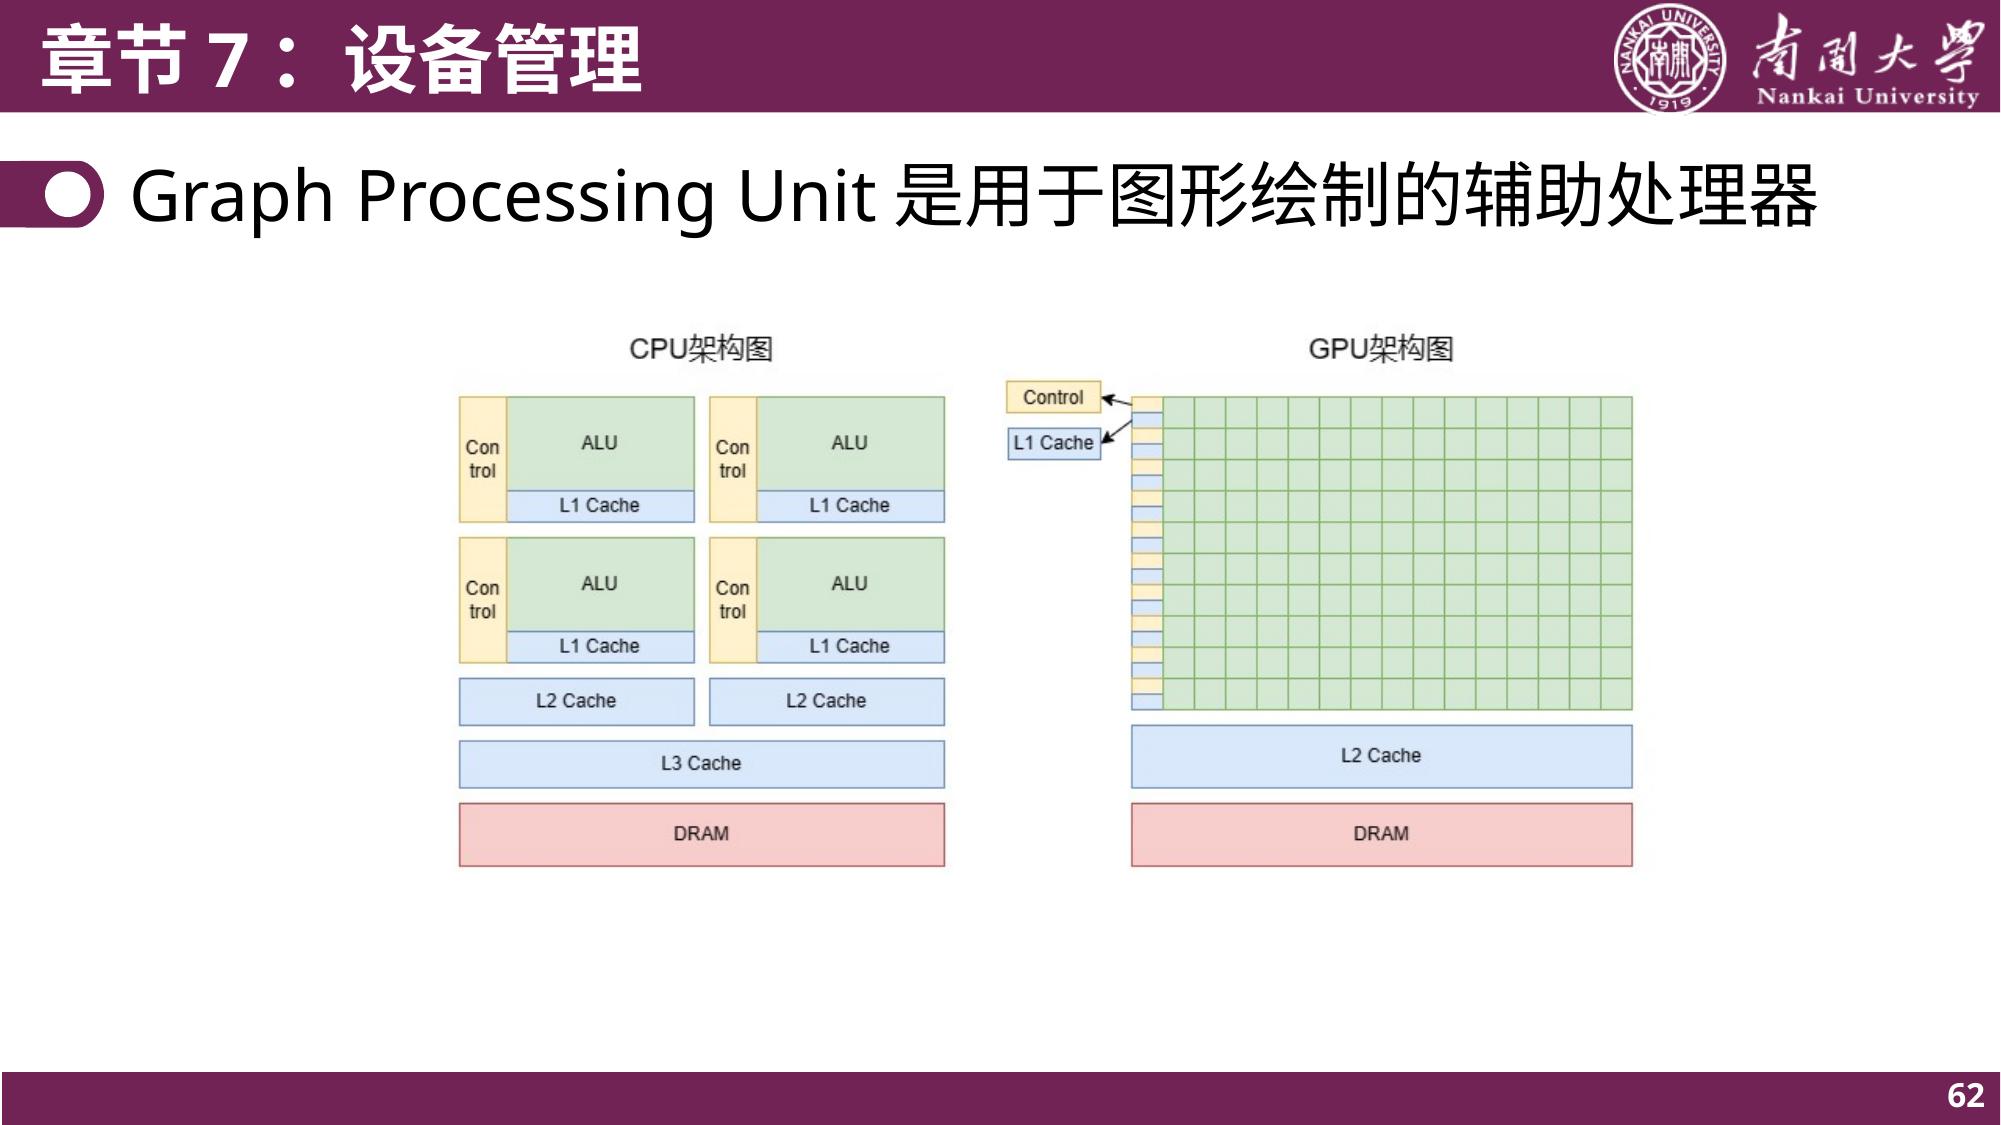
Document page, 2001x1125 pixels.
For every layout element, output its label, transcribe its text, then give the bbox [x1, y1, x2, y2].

title Graph Processing Unit是用于图形绘制的辅助处理器 [114, 143, 1886, 255]
picture [428, 273, 1667, 901]
slide_number 62 [1550, 1070, 2000, 1124]
picture [1614, 2, 2001, 120]
